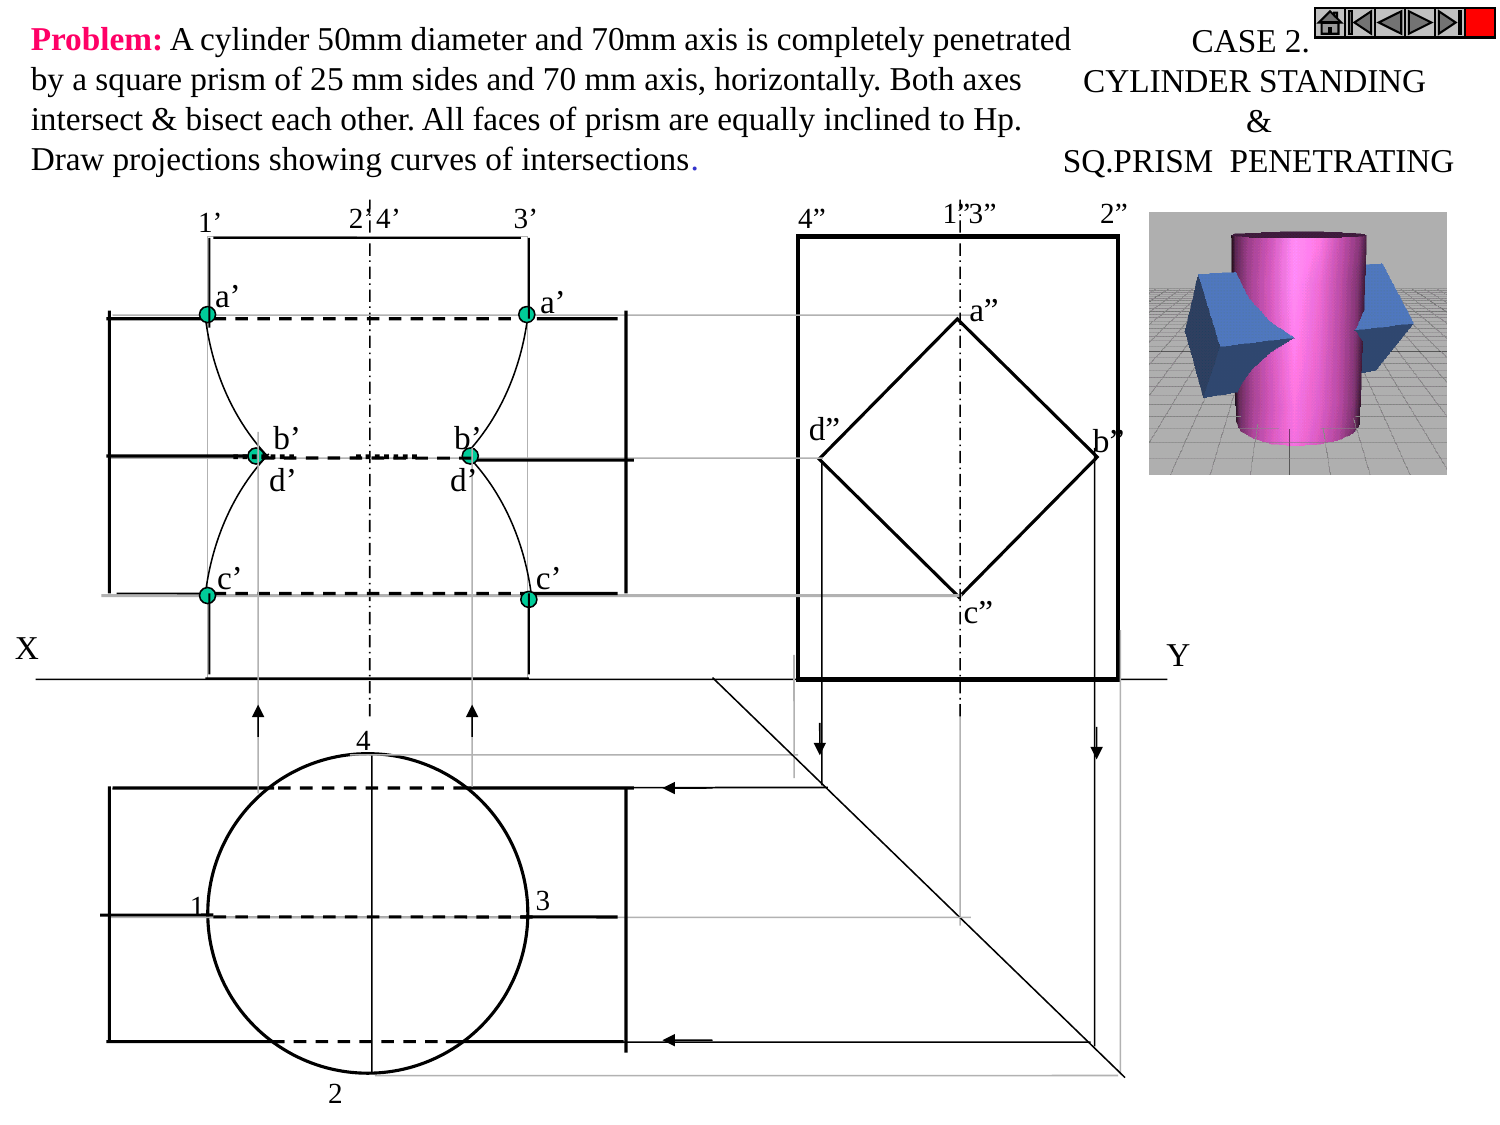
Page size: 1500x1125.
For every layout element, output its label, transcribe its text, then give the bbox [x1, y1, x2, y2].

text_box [793, 280, 1140, 638]
text_box [798, 638, 819, 680]
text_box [473, 604, 529, 675]
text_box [205, 247, 209, 267]
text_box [566, 1043, 971, 1053]
text_box [1097, 638, 1119, 680]
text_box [174, 714, 566, 1117]
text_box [819, 638, 1097, 1047]
text_box [798, 242, 1119, 280]
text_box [100, 786, 174, 1053]
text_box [1149, 212, 1447, 475]
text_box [199, 267, 317, 604]
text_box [582, 318, 634, 594]
text_box Y [1151, 625, 1206, 681]
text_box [473, 675, 529, 680]
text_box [183, 192, 554, 247]
text_box Problem: A cylinder 50mm diameter and 70mm axis is completely penetrated by a square prism of 25 mm sides and 70 mm axis, horizontally. Both axes intersect & bisect each other. All faces of prism are equally inclined to Hp. Draw projections showing curves of intersections. [16, 10, 1097, 185]
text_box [566, 787, 1091, 1043]
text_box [1315, 7, 1496, 38]
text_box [209, 604, 258, 675]
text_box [209, 247, 529, 431]
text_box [258, 431, 473, 714]
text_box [106, 318, 199, 594]
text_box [205, 604, 258, 680]
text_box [783, 187, 1144, 242]
text_box X [0, 618, 54, 674]
text_box CASE 2. CYLINDER STANDING & SQ.PRISM PENETRATING [1039, 11, 1470, 187]
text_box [356, 273, 582, 604]
